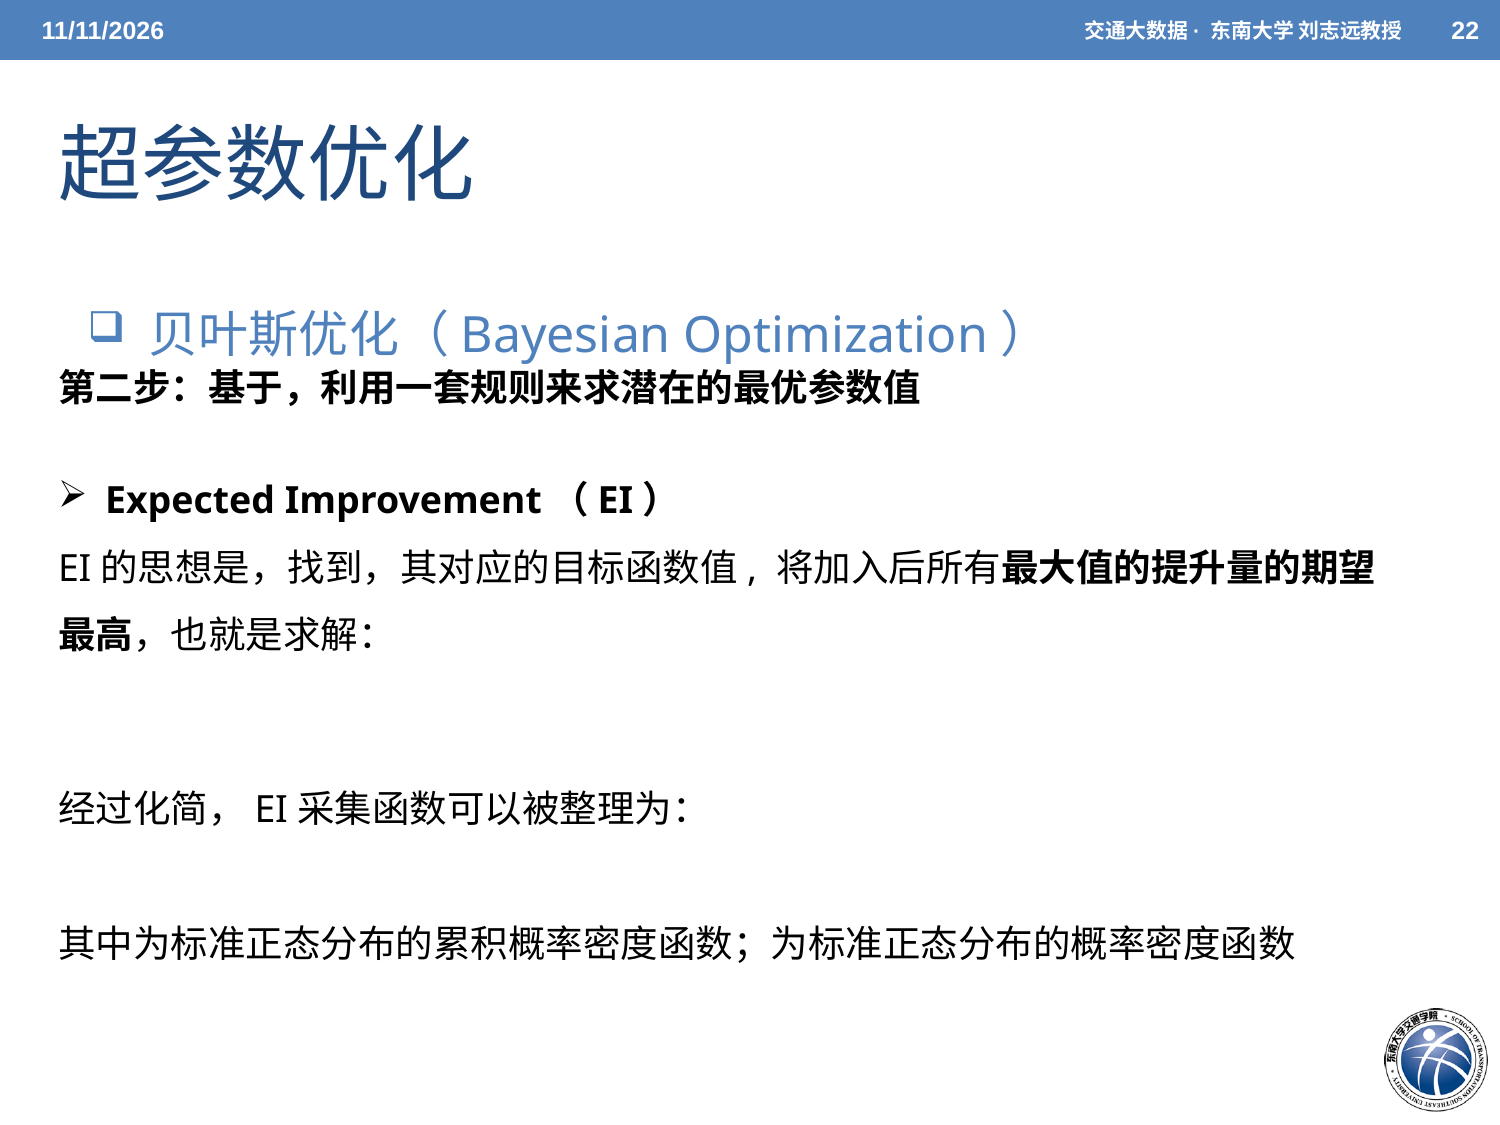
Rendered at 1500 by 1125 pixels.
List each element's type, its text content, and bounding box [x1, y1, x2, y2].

picture [1384, 1008, 1489, 1112]
text_box 超参数优化 [43, 79, 1394, 243]
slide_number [26, 2, 502, 58]
slide_number 22 [1436, 2, 1500, 58]
text_box 贝叶斯优化（Bayesian Optimization） [72, 265, 1269, 372]
footer 交通大数据· 东南大学 刘志远教授 [624, 2, 1418, 58]
